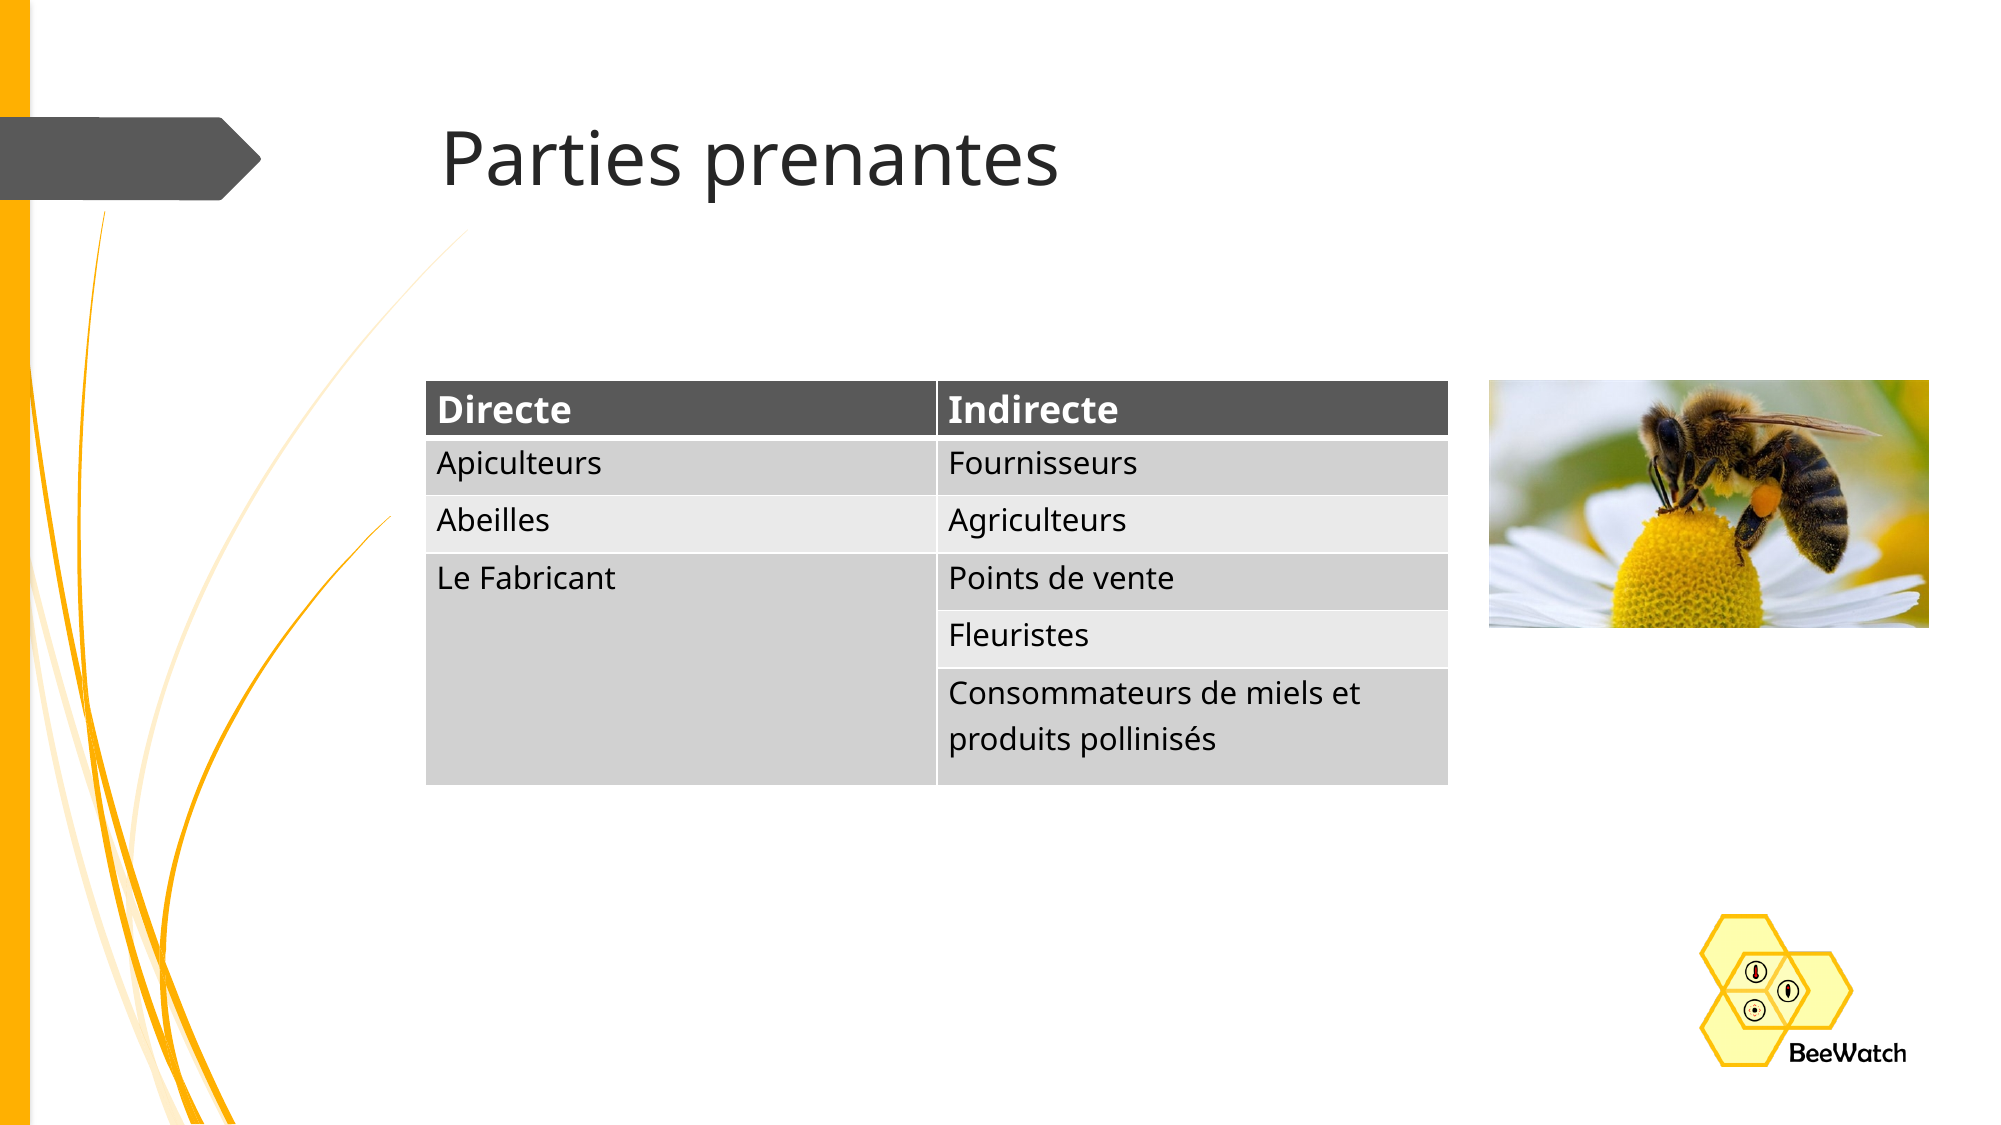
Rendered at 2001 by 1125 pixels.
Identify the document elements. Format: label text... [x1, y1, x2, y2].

table_cell Consommateurs de miels et produits pollinisés [938, 669, 1448, 785]
table_cell Fleuristes [938, 611, 1448, 667]
table_header Indirecte [938, 381, 1448, 435]
table_cell Fournisseurs [938, 441, 1448, 495]
table_cell Le Fabricant [426, 554, 936, 785]
table_header Directe [426, 381, 936, 435]
table_cell Points de vente [938, 554, 1448, 610]
title Parties prenantes [425, 102, 1888, 313]
table_cell Abeilles [426, 496, 936, 552]
picture [1699, 914, 1906, 1067]
picture [1489, 380, 1929, 628]
table_cell Apiculteurs [426, 441, 936, 495]
table_cell Agriculteurs [938, 496, 1448, 552]
